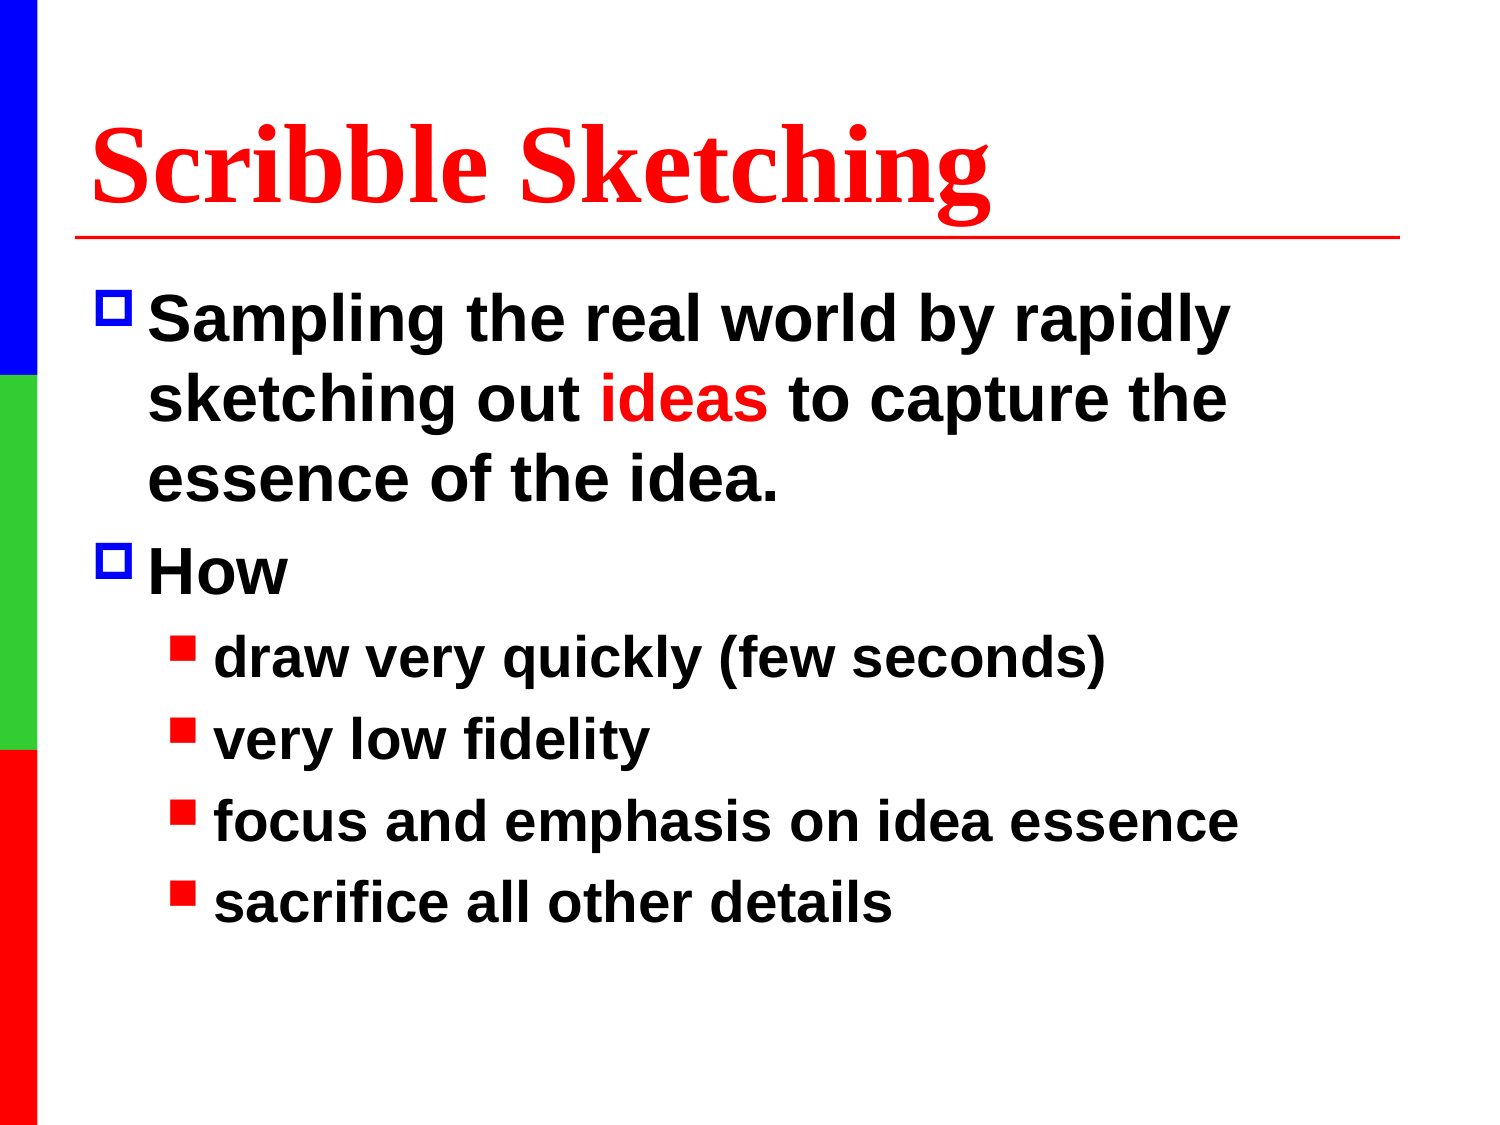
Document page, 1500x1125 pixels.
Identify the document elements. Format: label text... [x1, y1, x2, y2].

list Sampling the real world by rapidly sketching out ideas to capture the essence of the idea. How draw very quickly (few seconds) very low fidelity focus and emphasis on idea essence sacrifice all other details [76, 266, 1428, 1011]
title Scribble Sketching [74, 45, 1426, 233]
